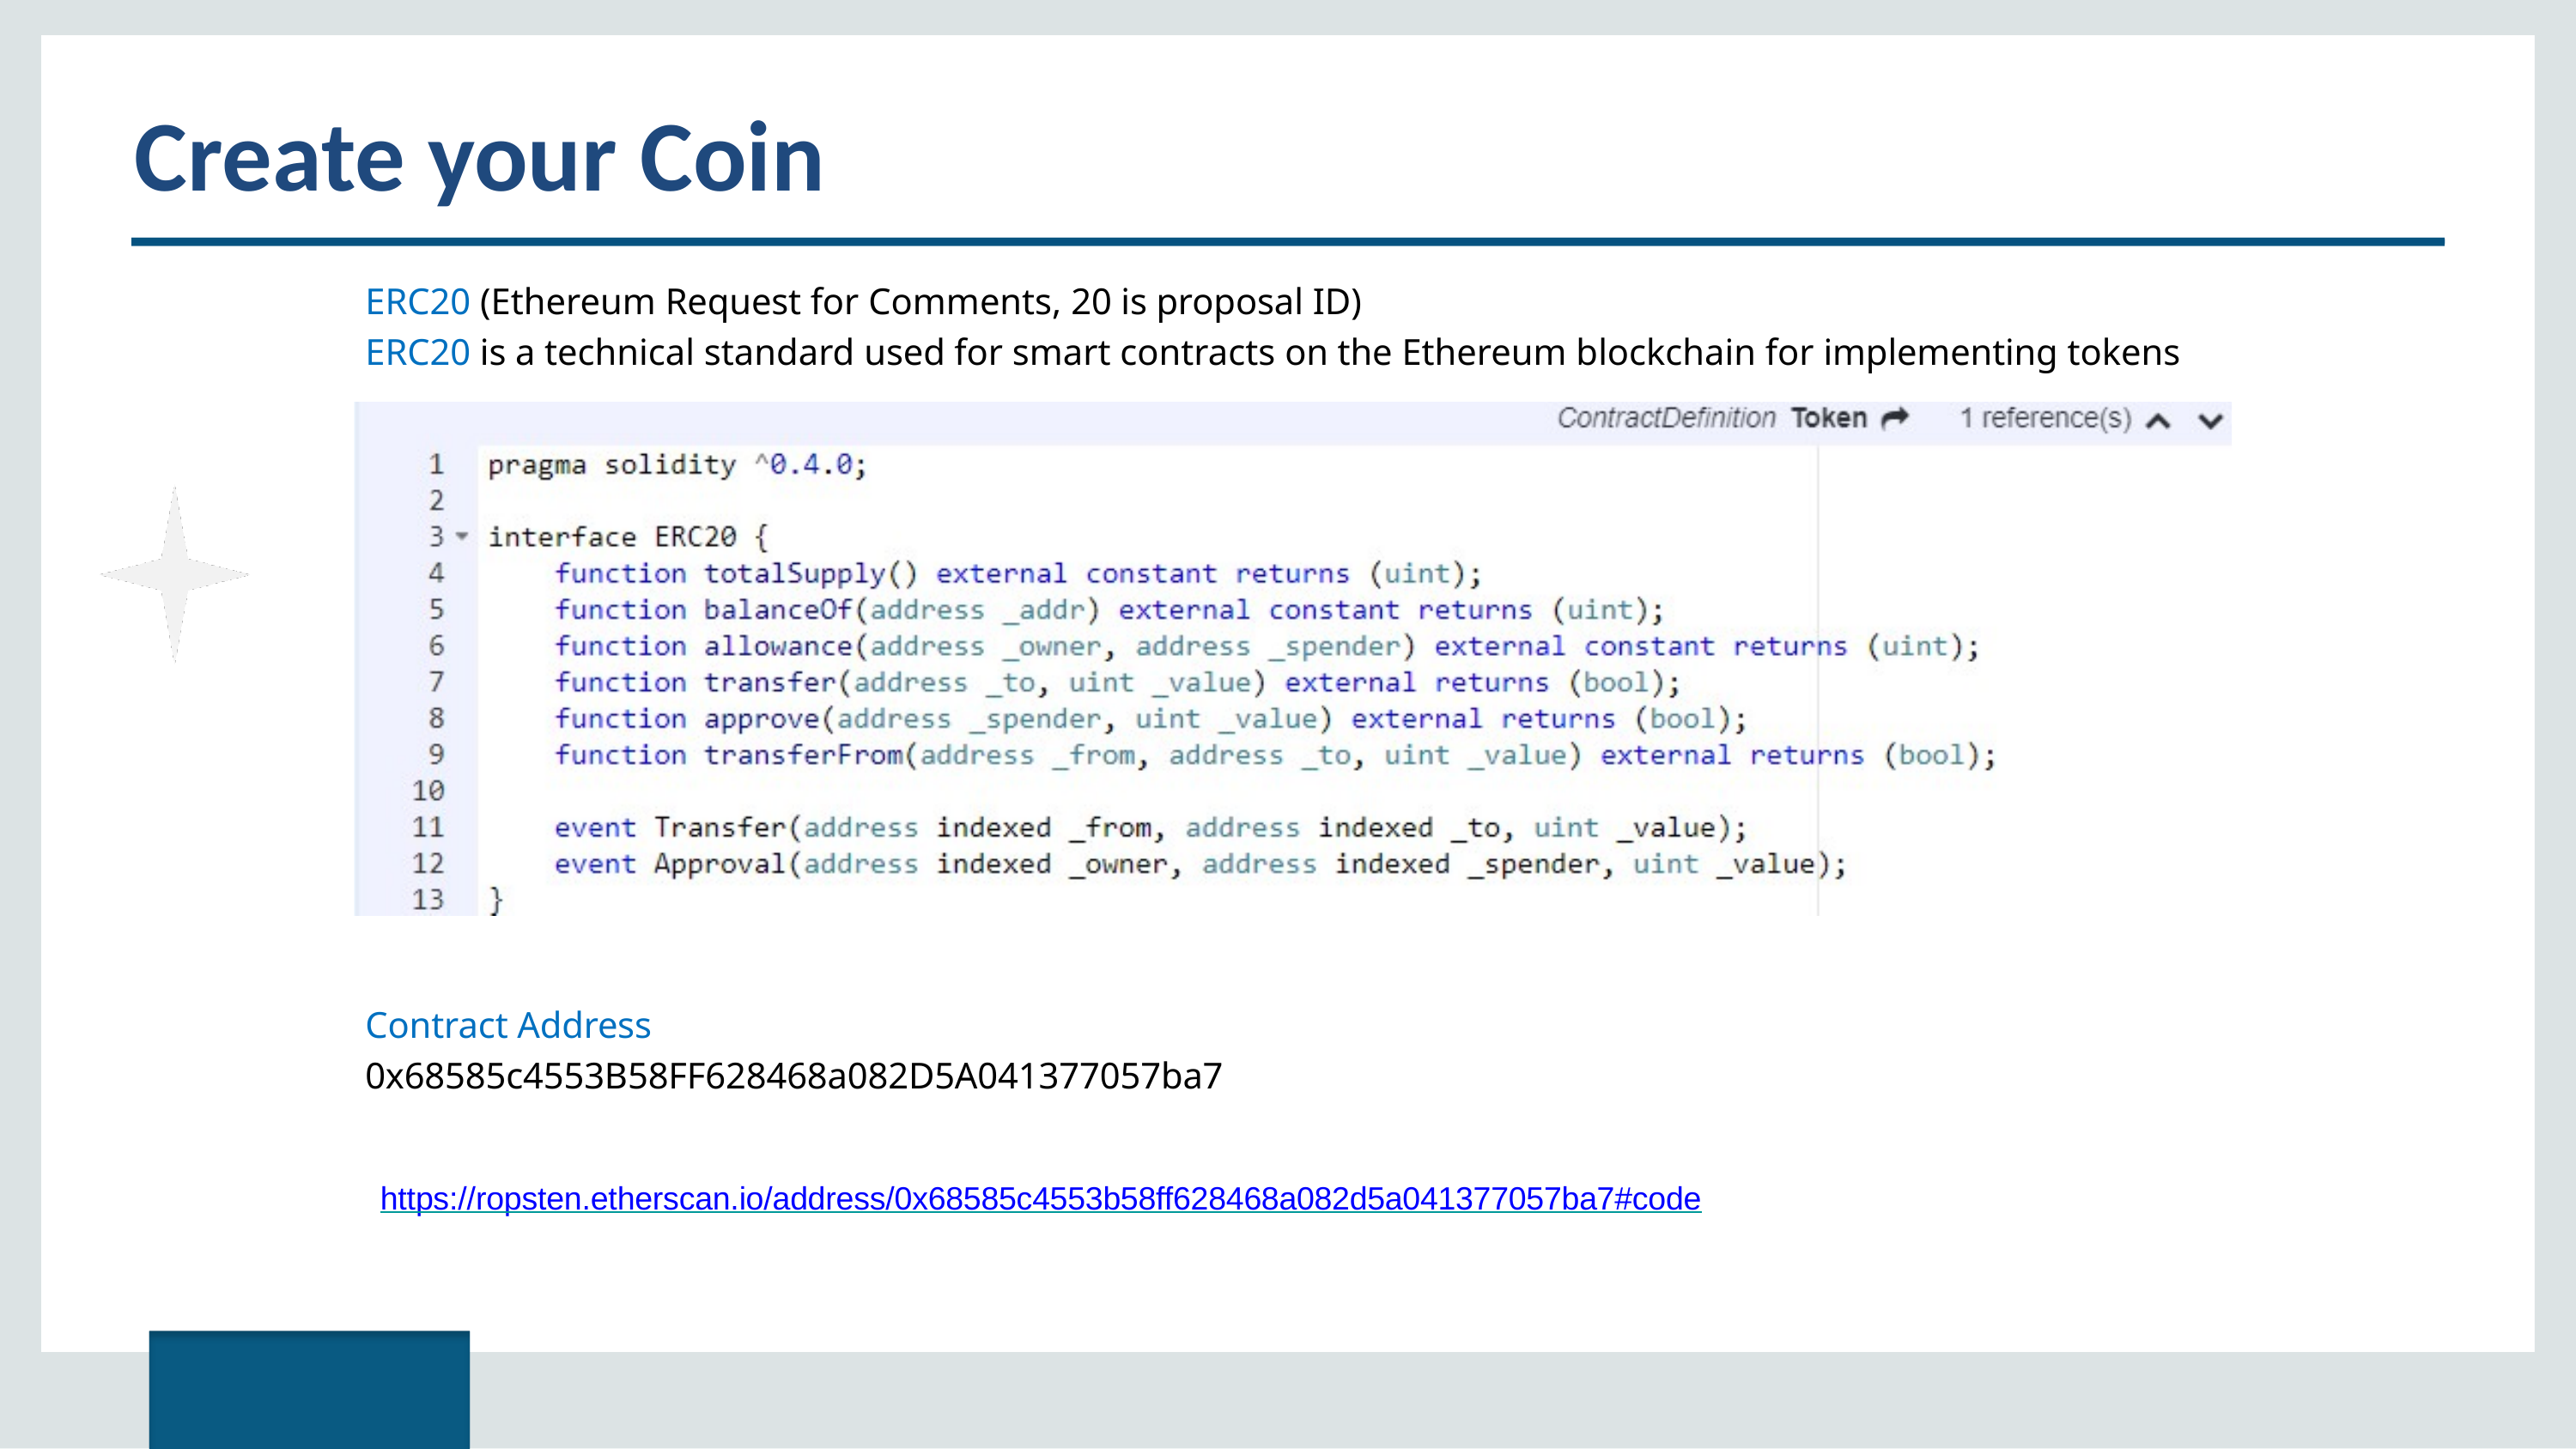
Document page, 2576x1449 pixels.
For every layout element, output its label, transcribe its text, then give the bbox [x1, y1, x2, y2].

text_box [149, 1331, 471, 1449]
text_box [99, 484, 250, 664]
title Create your Coin [132, 90, 2445, 333]
text_box ERC20 (Ethereum Request for Comments, 20 is proposal ID) ERC20 is a technical standard used for smart contracts on the Ethereum blockchain for implementing tokens [362, 268, 2318, 373]
text_box Contract Address 0x68585c4553B58FF628468a082D5A041377057ba7 https://ropsten.etherscan.io/address/0x68585c4553b58ff628468a082d5a041377057ba7#code [362, 992, 2061, 1216]
text_box [354, 402, 2233, 916]
